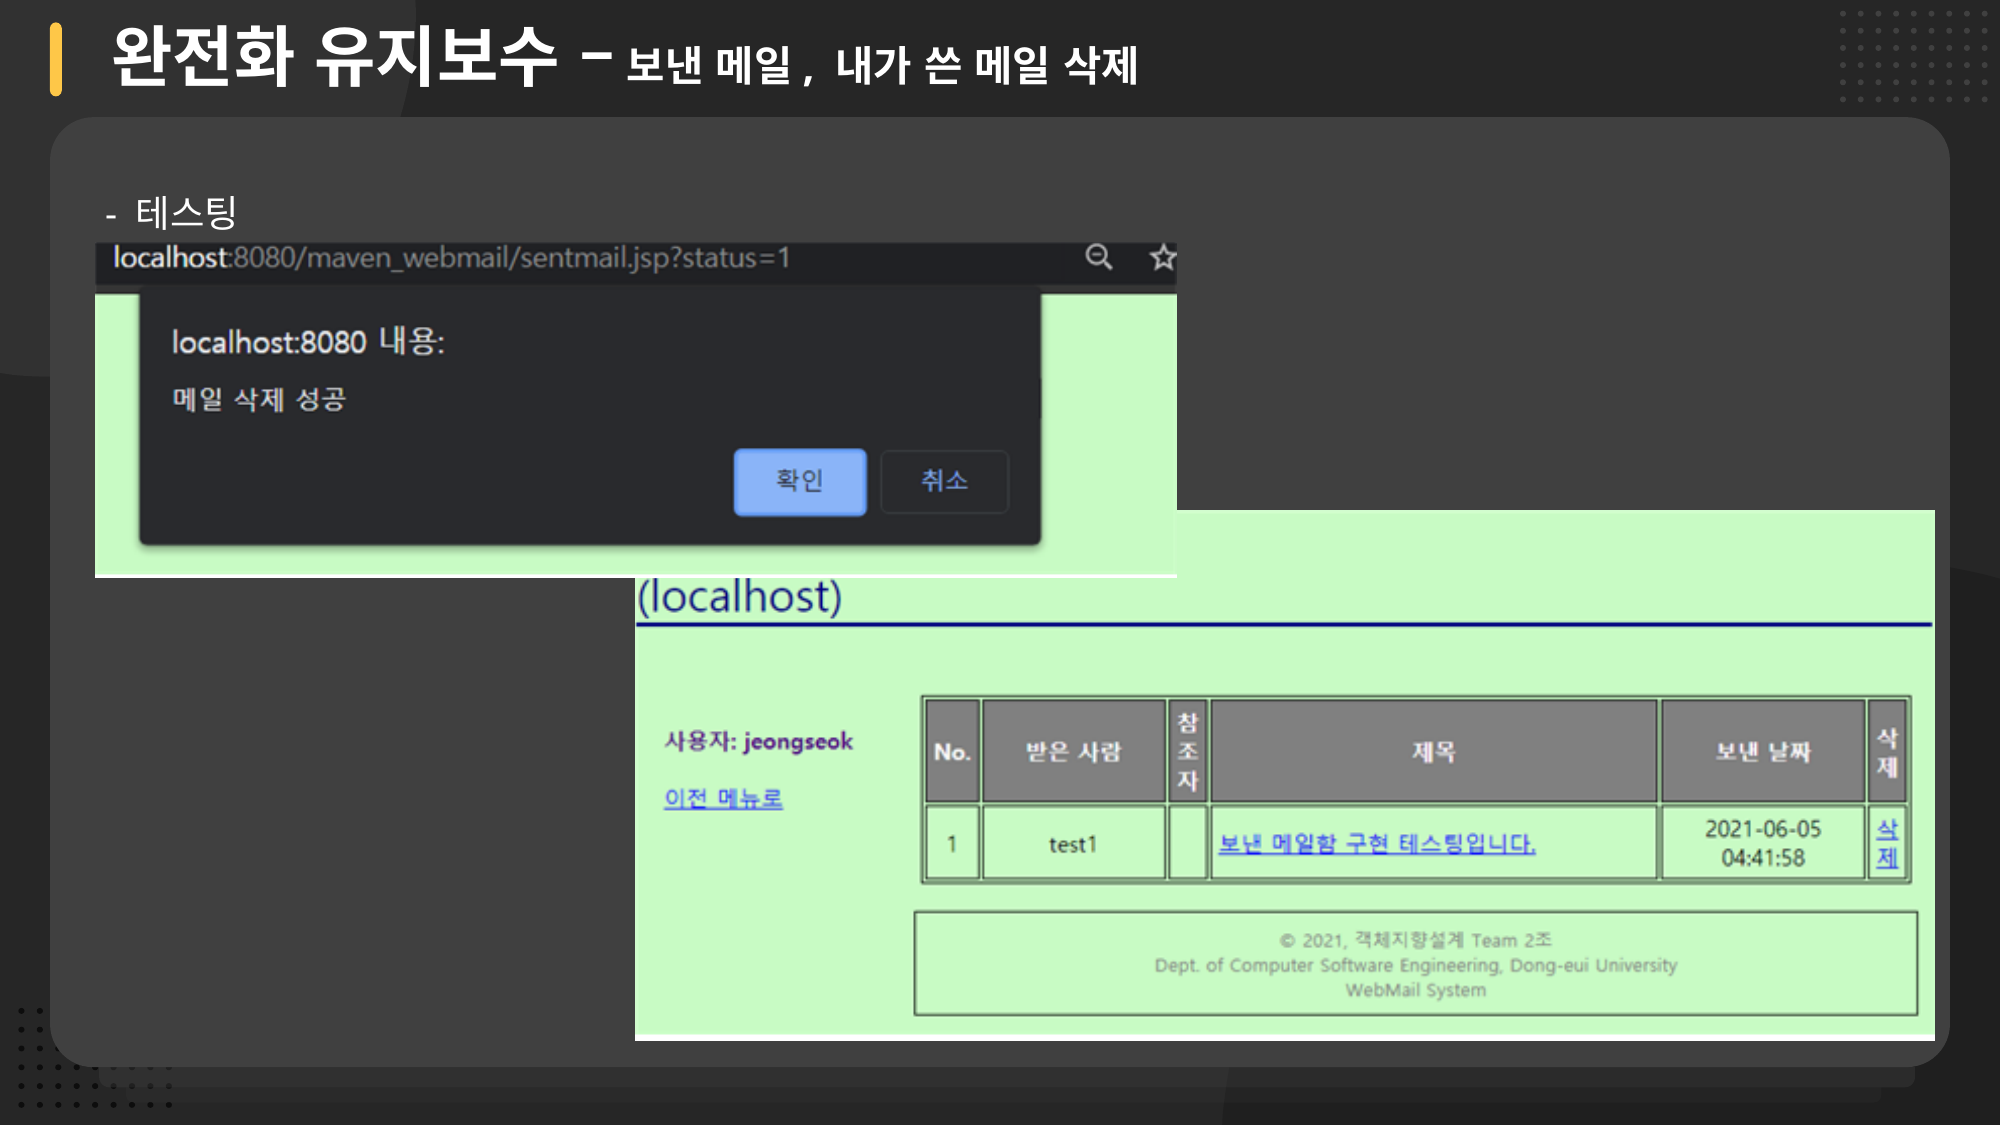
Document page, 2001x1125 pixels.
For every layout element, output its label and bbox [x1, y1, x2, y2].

picture [95, 242, 1935, 1041]
text_box [0, 0, 2000, 1125]
